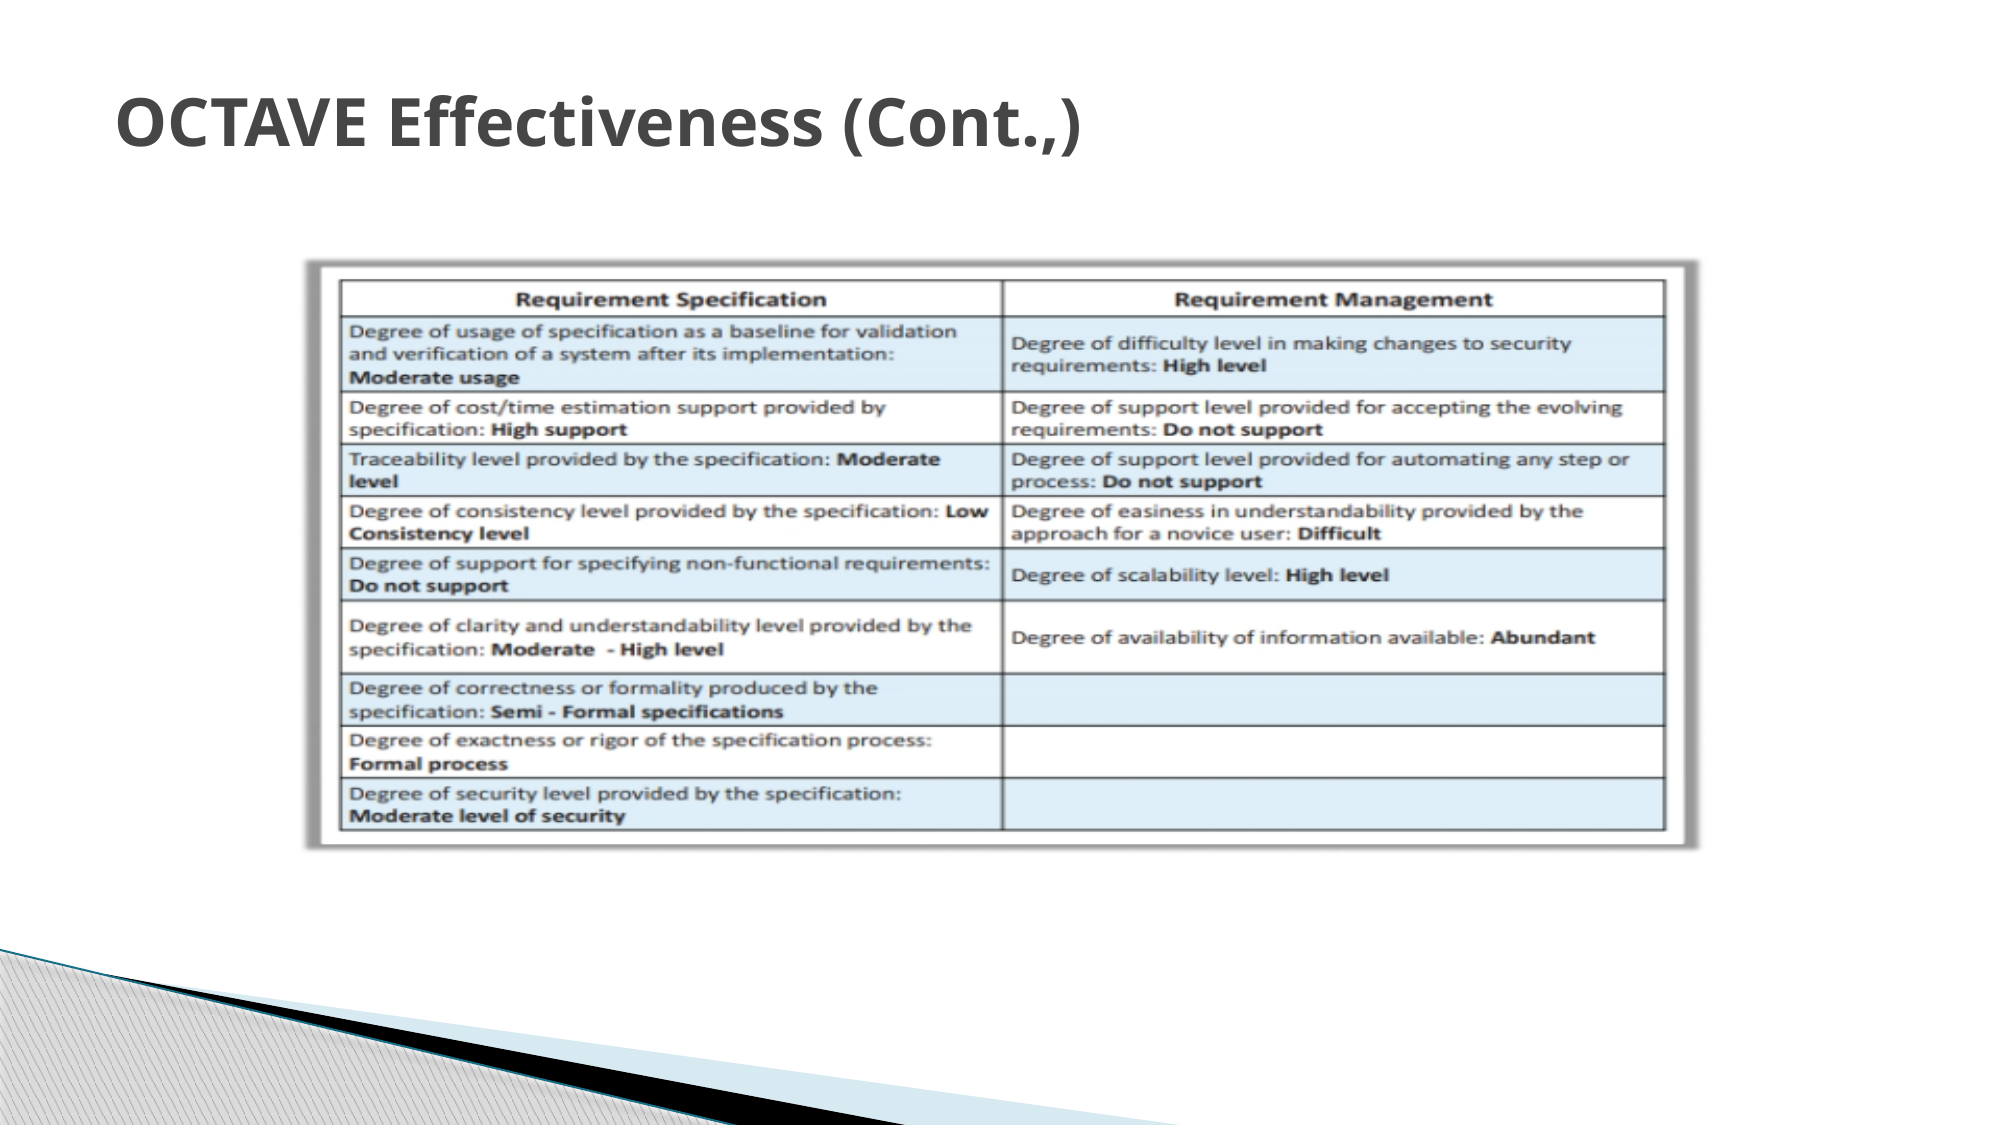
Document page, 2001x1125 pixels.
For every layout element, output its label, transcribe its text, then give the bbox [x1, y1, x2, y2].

picture [291, 256, 1709, 869]
title OCTAVE Effectiveness (Cont.,) [99, 66, 1900, 173]
